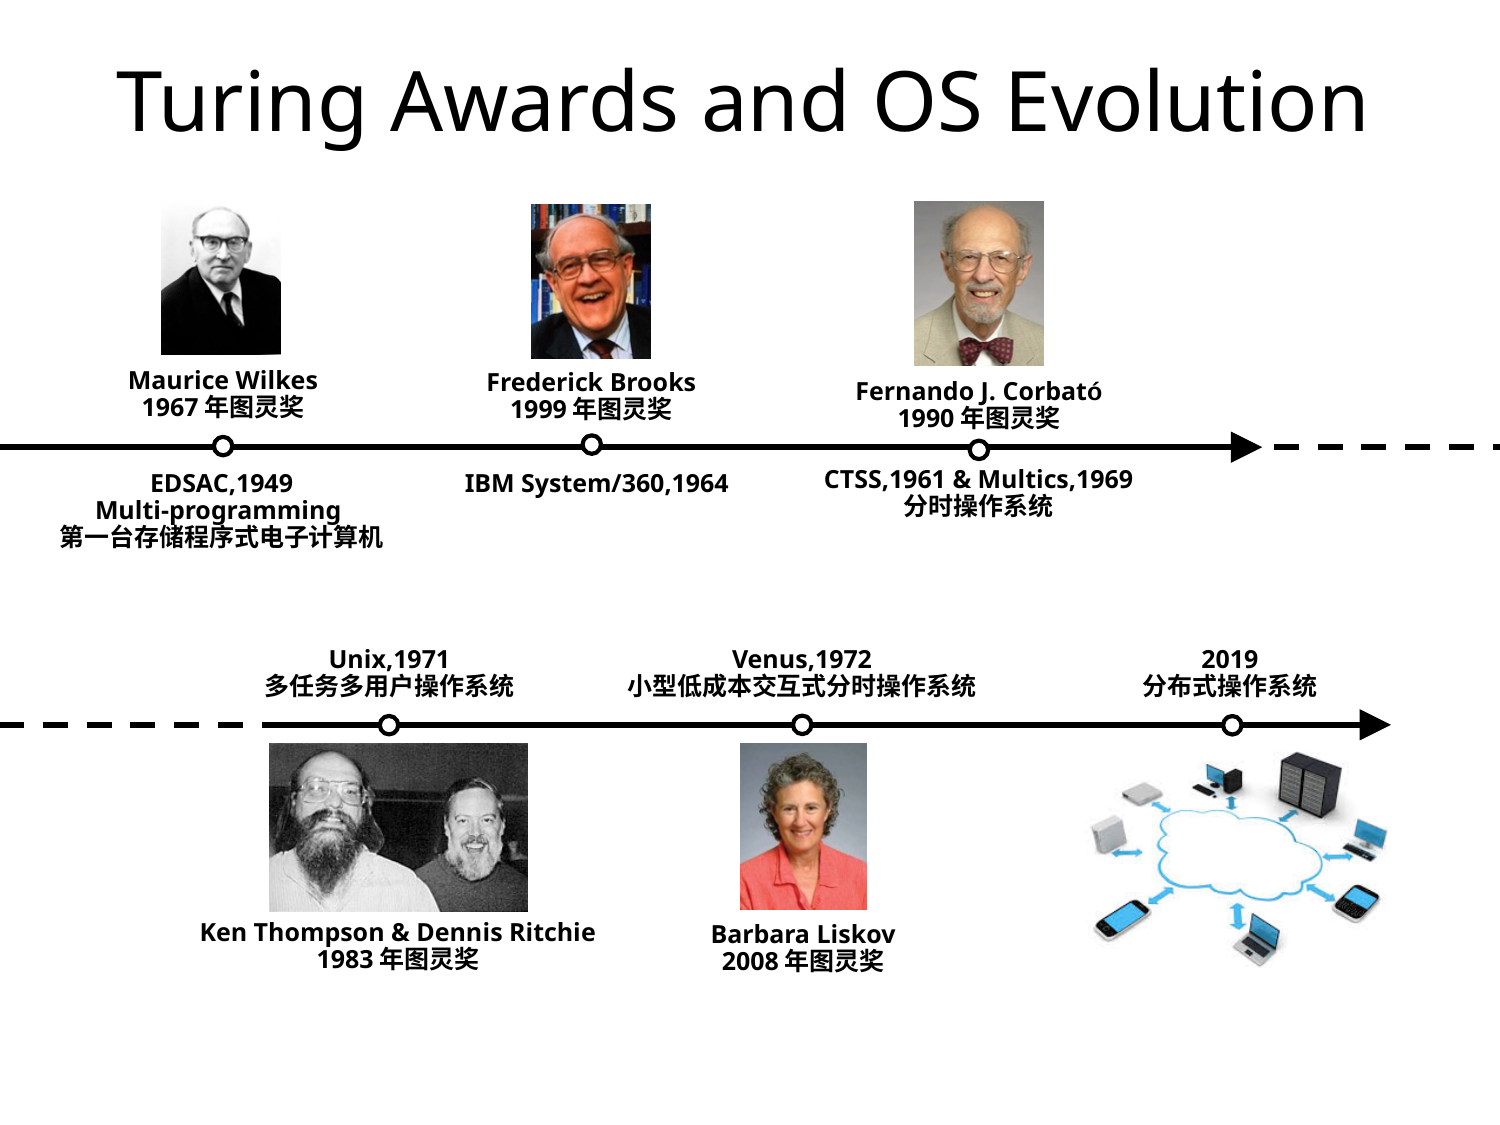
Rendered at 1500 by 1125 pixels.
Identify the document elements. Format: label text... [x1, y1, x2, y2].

text_box [969, 456, 989, 462]
text_box Unix,1971 多任务多用户操作系统 [249, 639, 530, 708]
title Turing Awards and OS Evolution [0, 16, 1488, 179]
text_box 2019 分布式操作系统 [1127, 639, 1333, 708]
text_box [791, 713, 814, 724]
text_box Frederick Brooks 1999年图灵奖 [471, 362, 712, 432]
text_box [211, 434, 235, 446]
text_box [377, 713, 401, 724]
text_box Fernando J. Corbató 1990年图灵奖 [840, 371, 1118, 441]
text_box [580, 433, 604, 446]
picture [1085, 741, 1390, 971]
picture [269, 743, 528, 912]
text_box Maurice Wilkes 1967年图灵奖 [112, 360, 334, 430]
text_box Venus,1972 小型低成本交互式分时操作系统 [612, 640, 993, 709]
text_box [1221, 714, 1244, 724]
text_box IBM System/360,1964 [450, 463, 744, 506]
picture [531, 204, 651, 360]
text_box EDSAC,1949 Multi-programming 第一台存储程序式电子计算机 [44, 463, 399, 559]
text_box CTSS,1961 & Multics,1969 分时操作系统 [809, 459, 1149, 529]
picture [740, 743, 868, 911]
text_box Ken Thompson & Dennis Ritchie 1983年图灵奖 [184, 912, 612, 982]
picture [161, 199, 281, 355]
text_box Barbara Liskov 2008年图灵奖 [695, 914, 911, 983]
text_box [968, 438, 990, 446]
picture [914, 200, 1044, 366]
